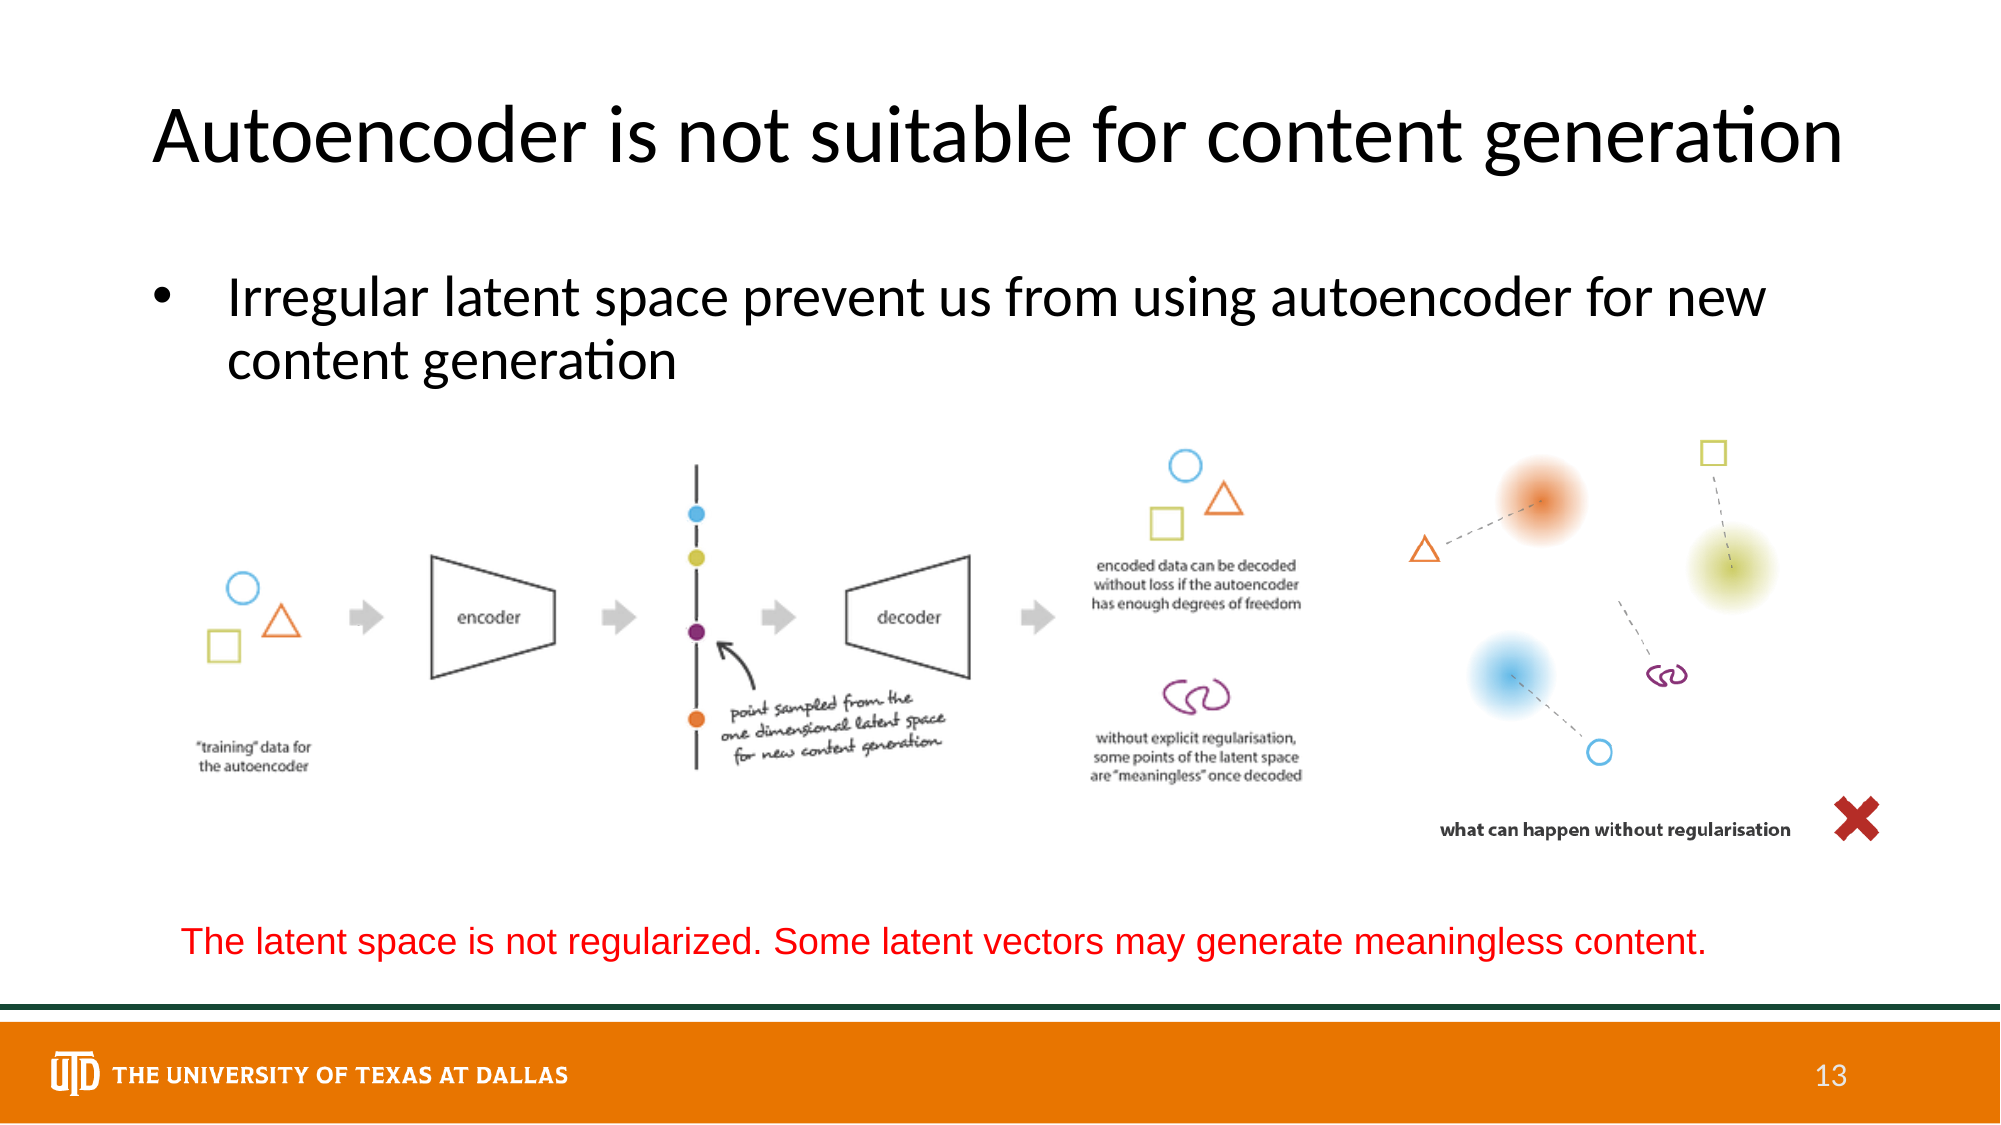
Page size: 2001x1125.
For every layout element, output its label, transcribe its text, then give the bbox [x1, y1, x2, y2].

list Irregular latent space prevent us from using autoencoder for new content generation [137, 259, 1863, 975]
slide_number 13 [1766, 1052, 1863, 1093]
text_box The latent space is not regularized. Some latent vectors may generate meaningless content. [165, 909, 1723, 970]
picture [24, 1021, 588, 1121]
picture [155, 385, 1937, 866]
title Autoencoder is not suitable for content generation [137, 40, 1863, 231]
